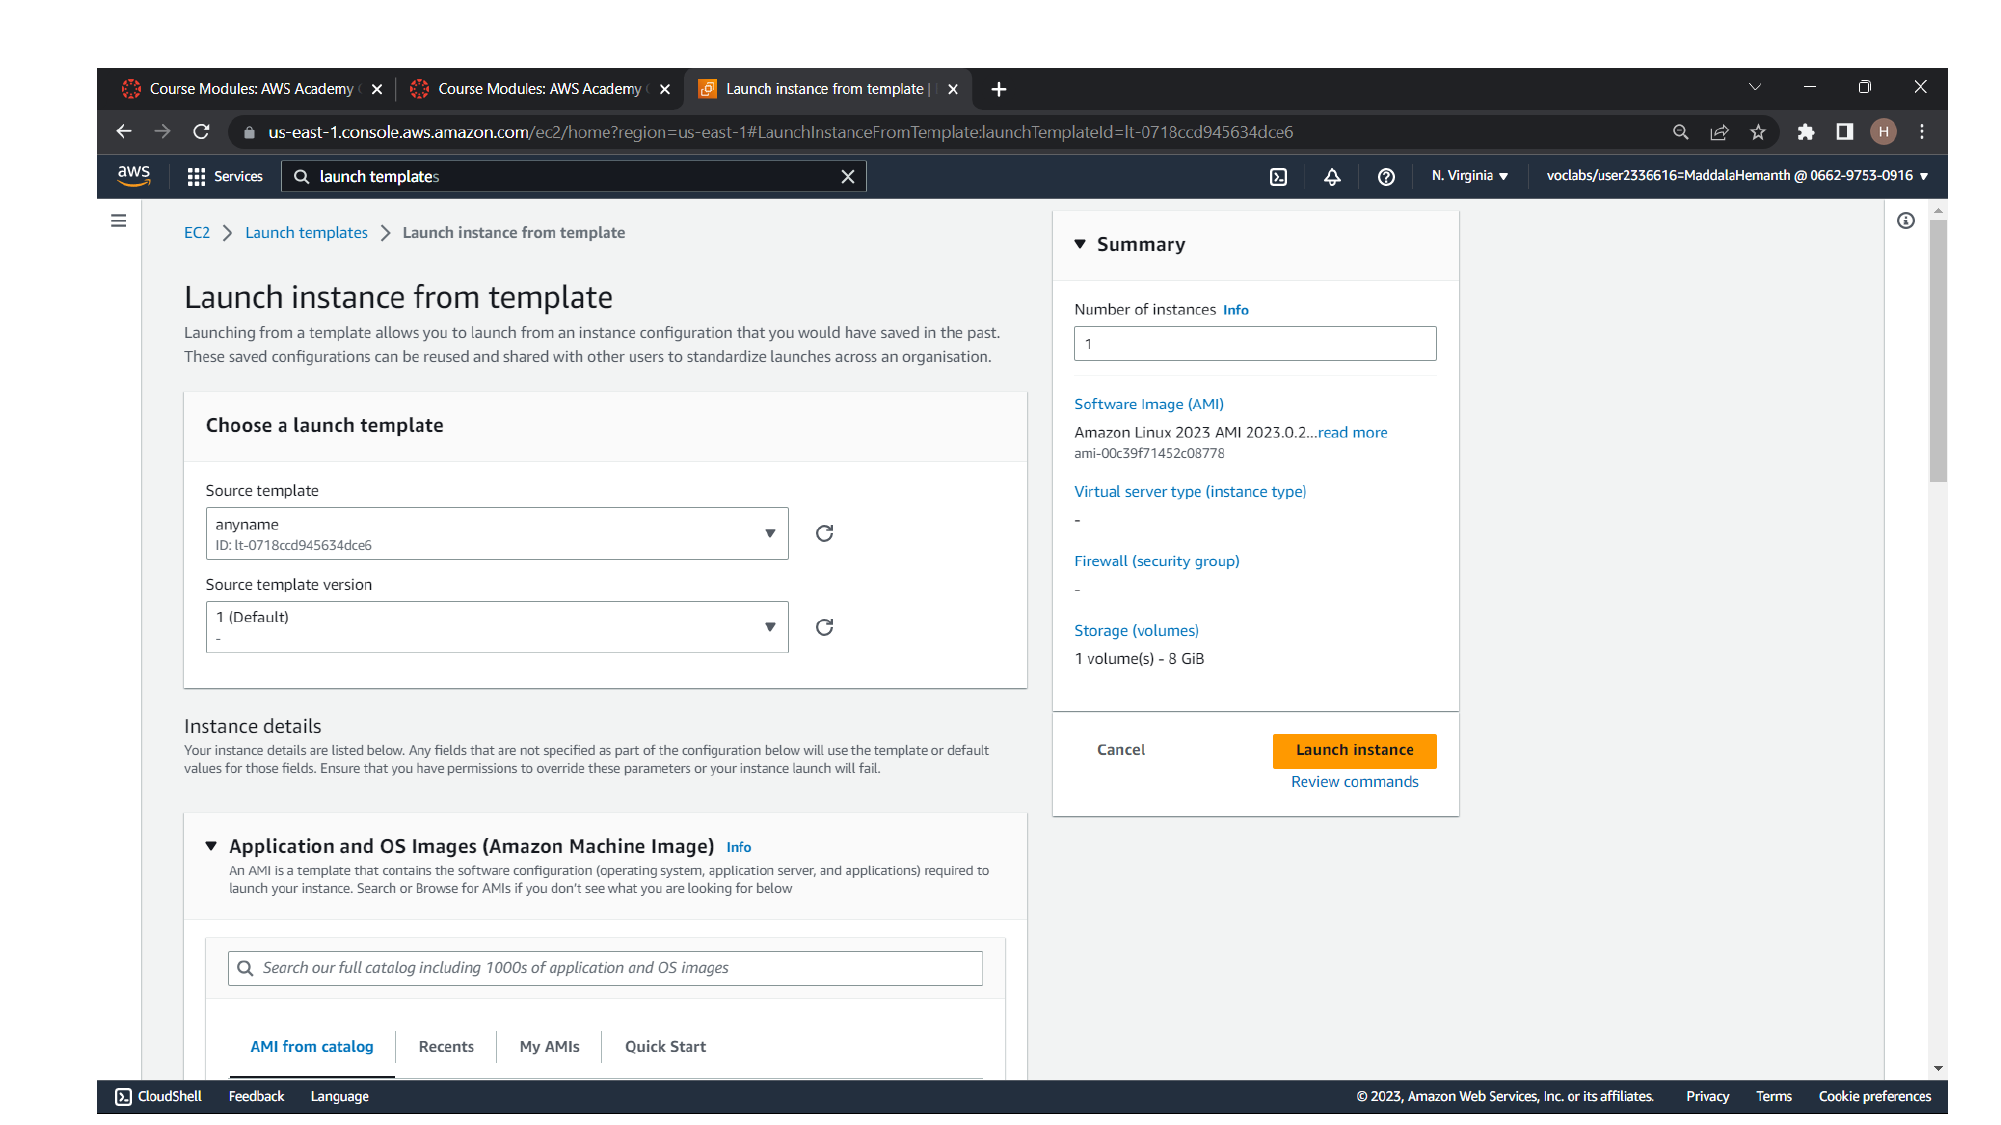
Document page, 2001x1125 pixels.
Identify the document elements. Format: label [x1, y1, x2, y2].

picture [97, 68, 1948, 1114]
